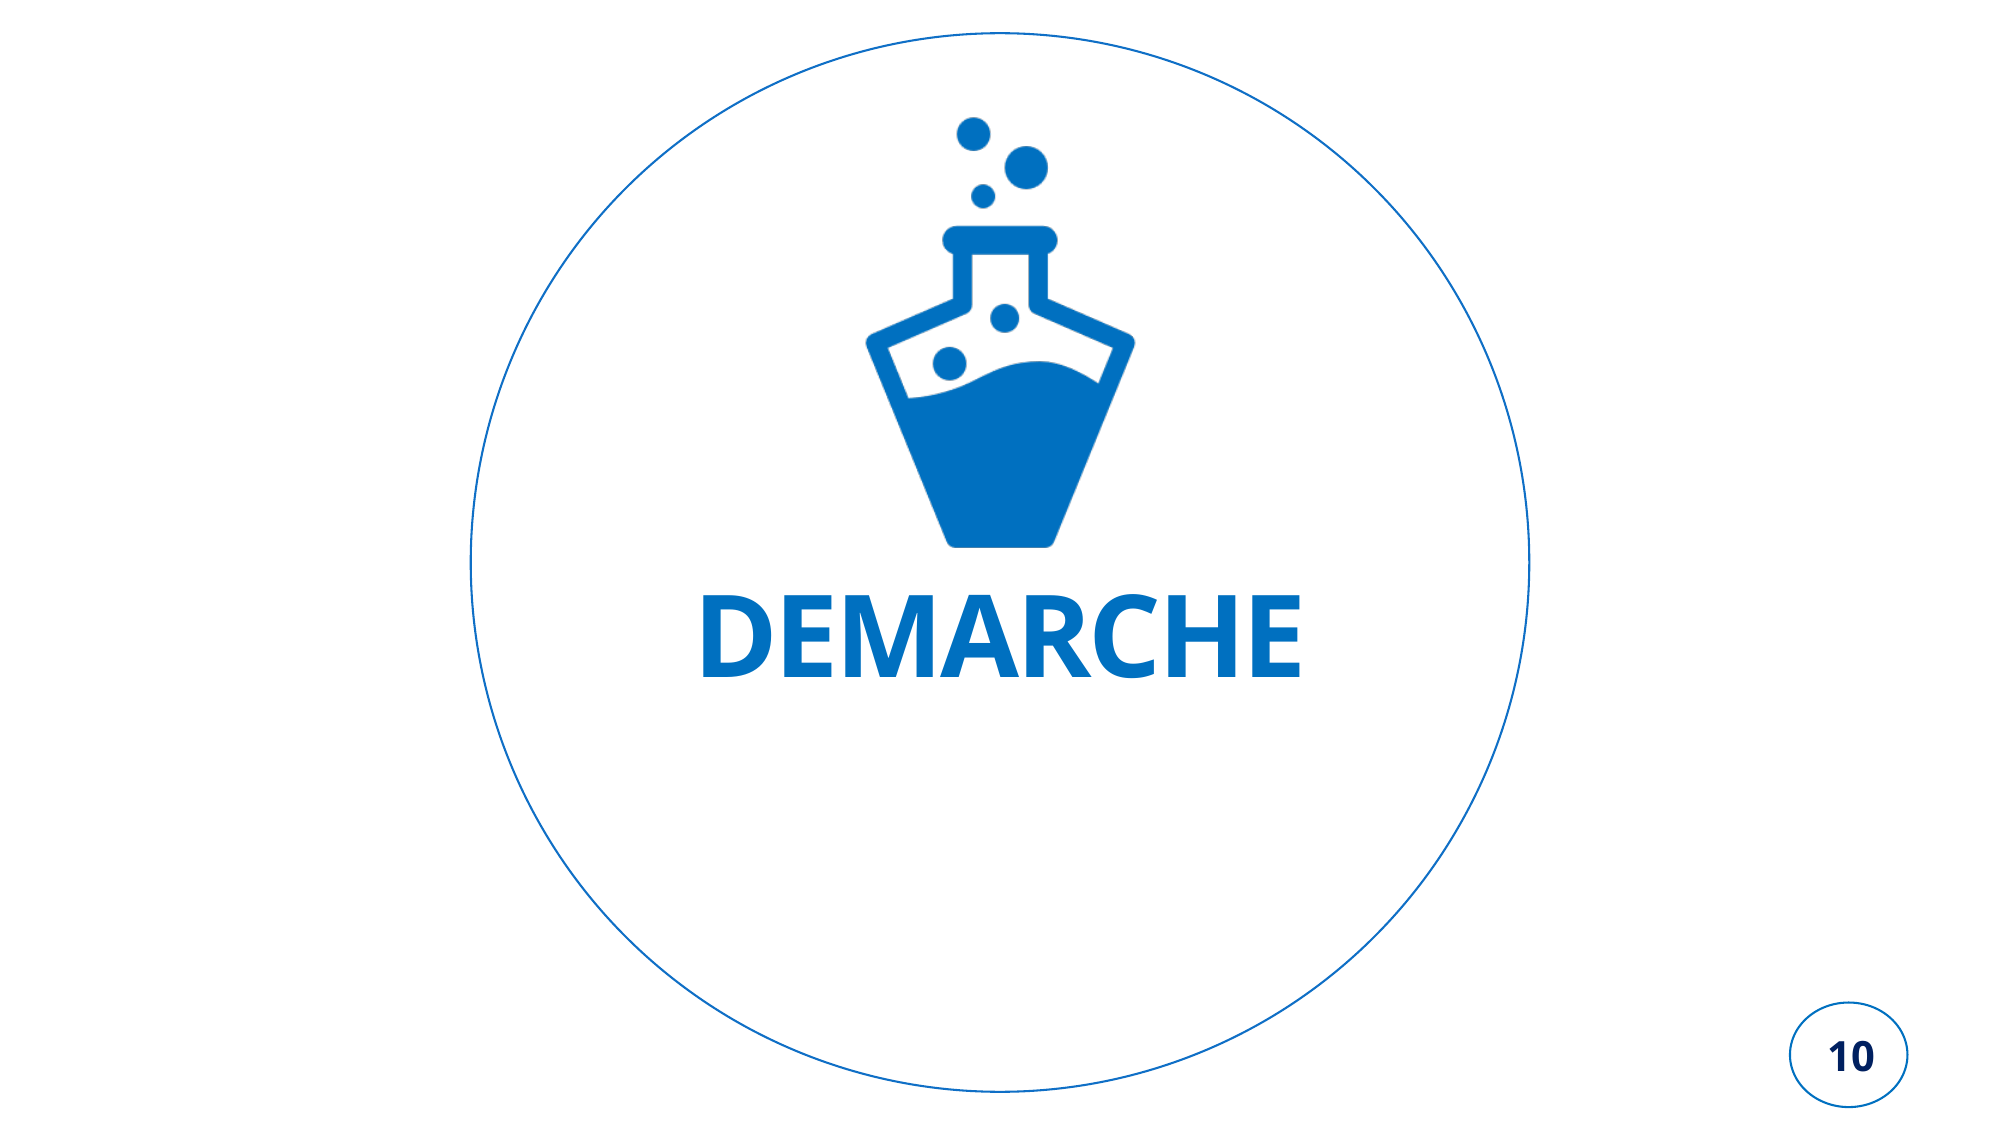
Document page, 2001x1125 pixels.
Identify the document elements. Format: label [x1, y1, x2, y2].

text_box [0, 0, 2000, 1125]
picture [770, 108, 1230, 567]
